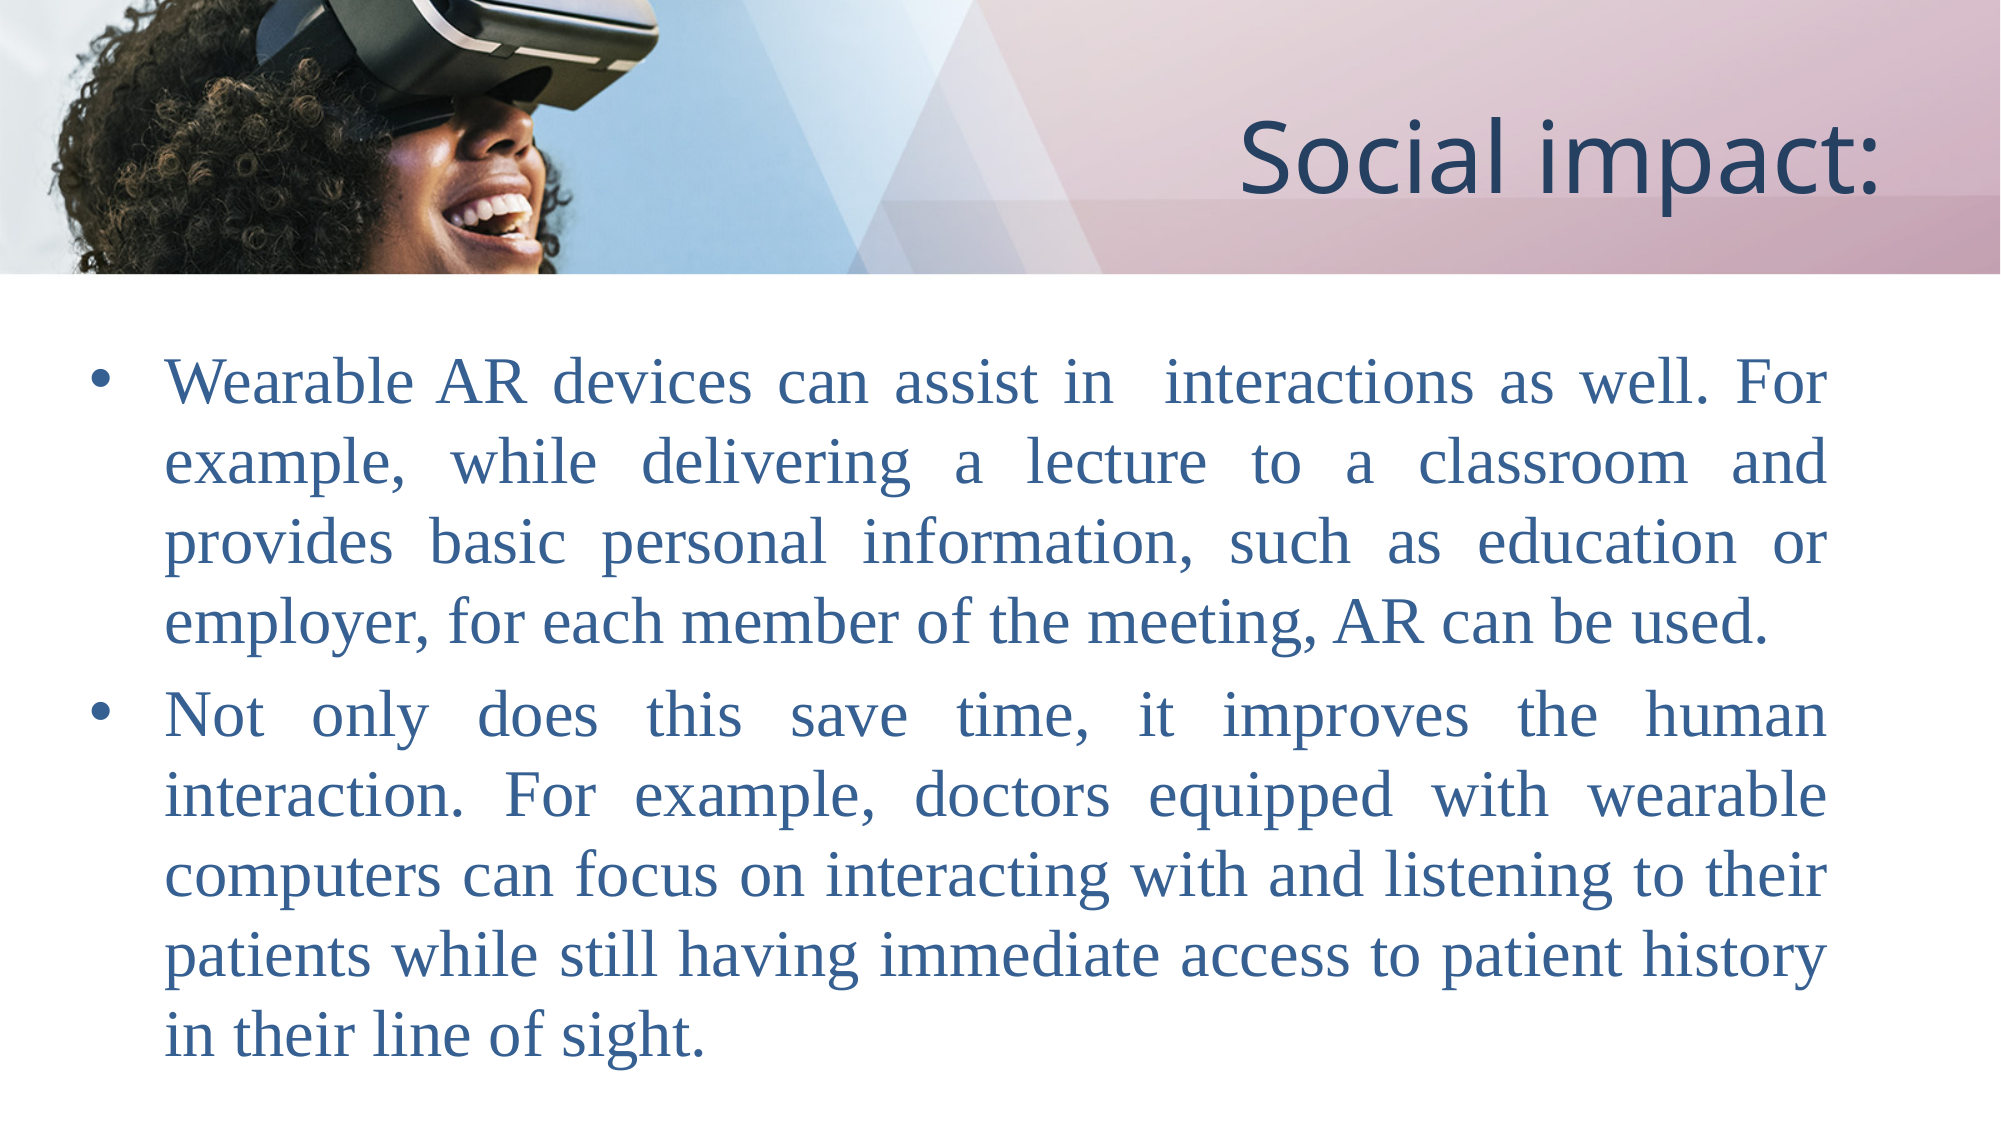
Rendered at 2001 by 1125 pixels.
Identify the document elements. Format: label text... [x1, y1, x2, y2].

picture [0, 0, 2001, 1125]
title Social impact: [94, 70, 1899, 237]
list Wearable AR devices can assist in interactions as well. For example, while delivering a lecture to a classroom and provides basic personal information, such as education or employer, for each member of the meeting, AR can be used. Not only does this save time, it improves the human interaction. For example, doctors equipped with wearable computers can focus on interacting with and listening to their patients while still having immediate access to patient history in their line of sight. [74, 329, 1847, 983]
